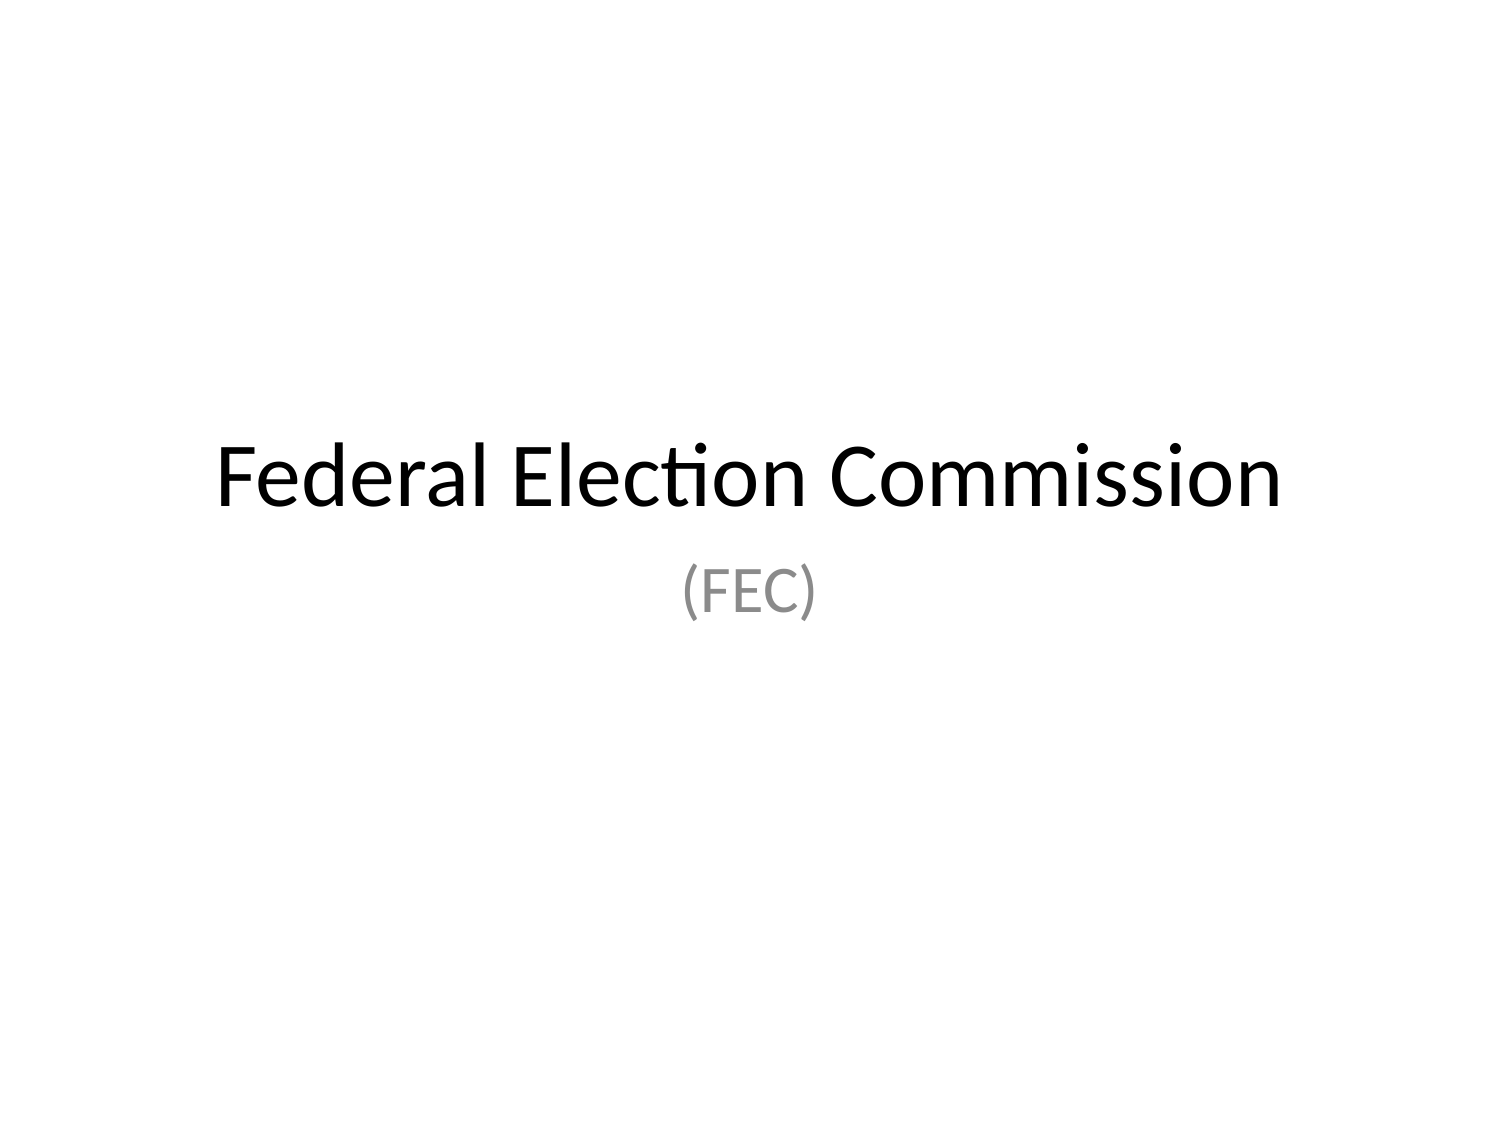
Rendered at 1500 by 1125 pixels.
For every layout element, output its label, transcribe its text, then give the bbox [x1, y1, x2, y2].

title Federal Election Commission [112, 349, 1388, 591]
subtitle (FEC) [225, 538, 1275, 826]
